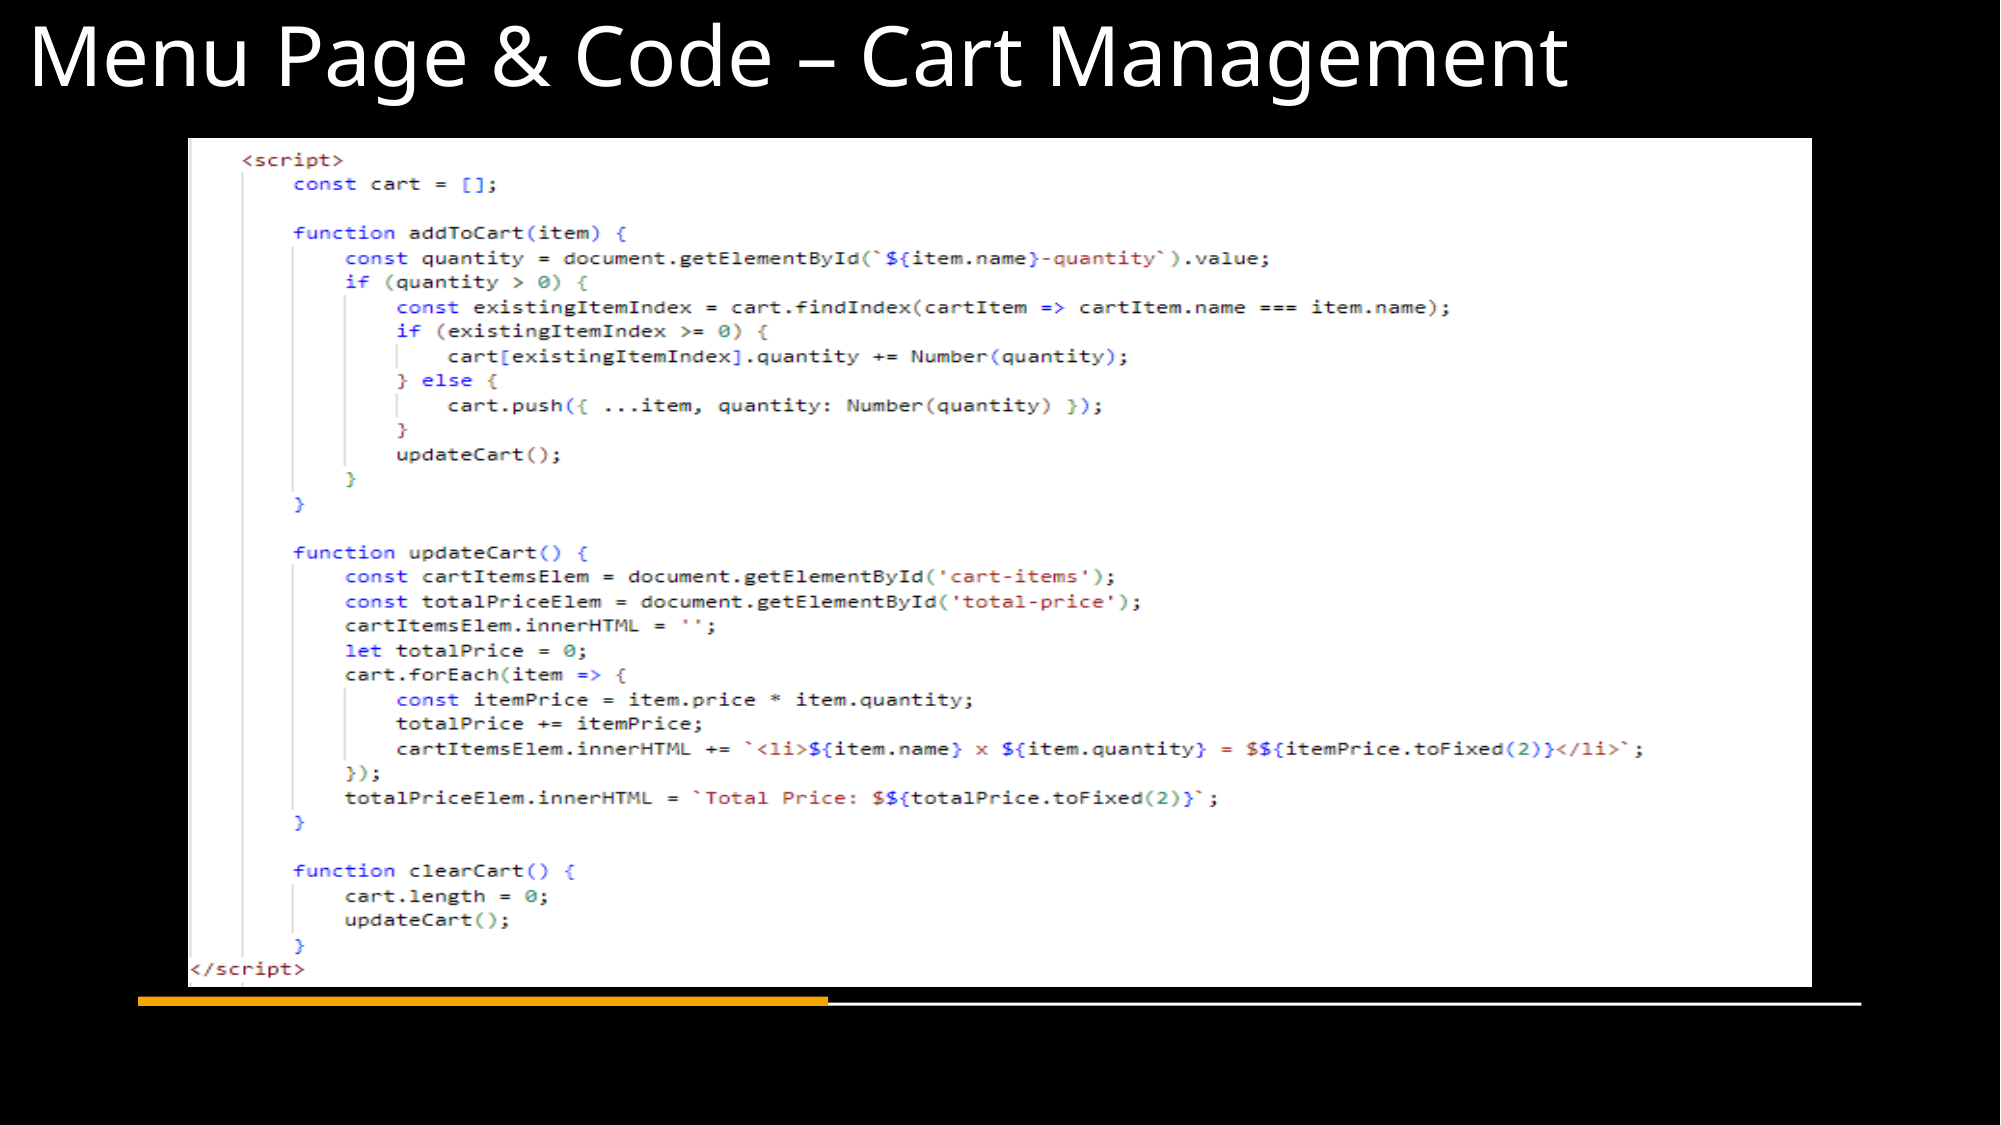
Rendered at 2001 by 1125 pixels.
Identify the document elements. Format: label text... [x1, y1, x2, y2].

picture [188, 138, 1812, 987]
title Menu Page & Code – Cart Management [12, 7, 1608, 141]
text_box [829, 1002, 1863, 1007]
text_box [137, 996, 829, 1007]
text_box [0, 0, 2000, 1125]
